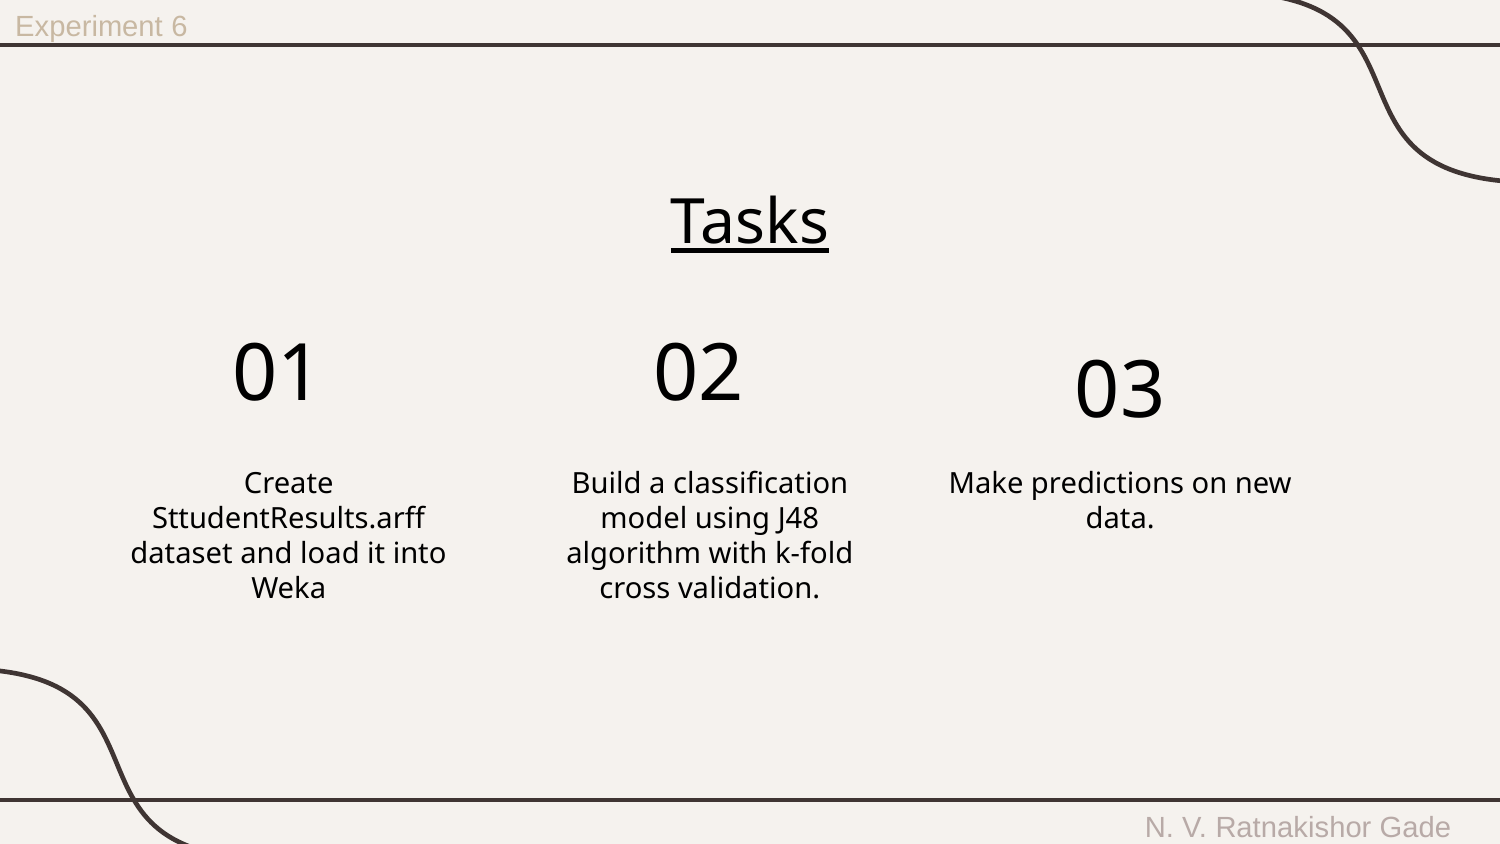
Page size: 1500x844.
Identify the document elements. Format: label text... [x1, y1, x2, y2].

title 01 [211, 306, 345, 401]
subtitle Build a classification model using J48 algorithm with k-fold cross validation. [518, 449, 902, 544]
title 03 [1053, 323, 1187, 418]
subtitle Make predictions on new data. [928, 449, 1312, 544]
title 02 [632, 306, 766, 401]
subtitle Create SttudentResults.arff dataset and load it into Weka [97, 449, 481, 544]
title Tasks [382, 165, 1118, 260]
text_box Experiment 6 [0, 0, 203, 50]
